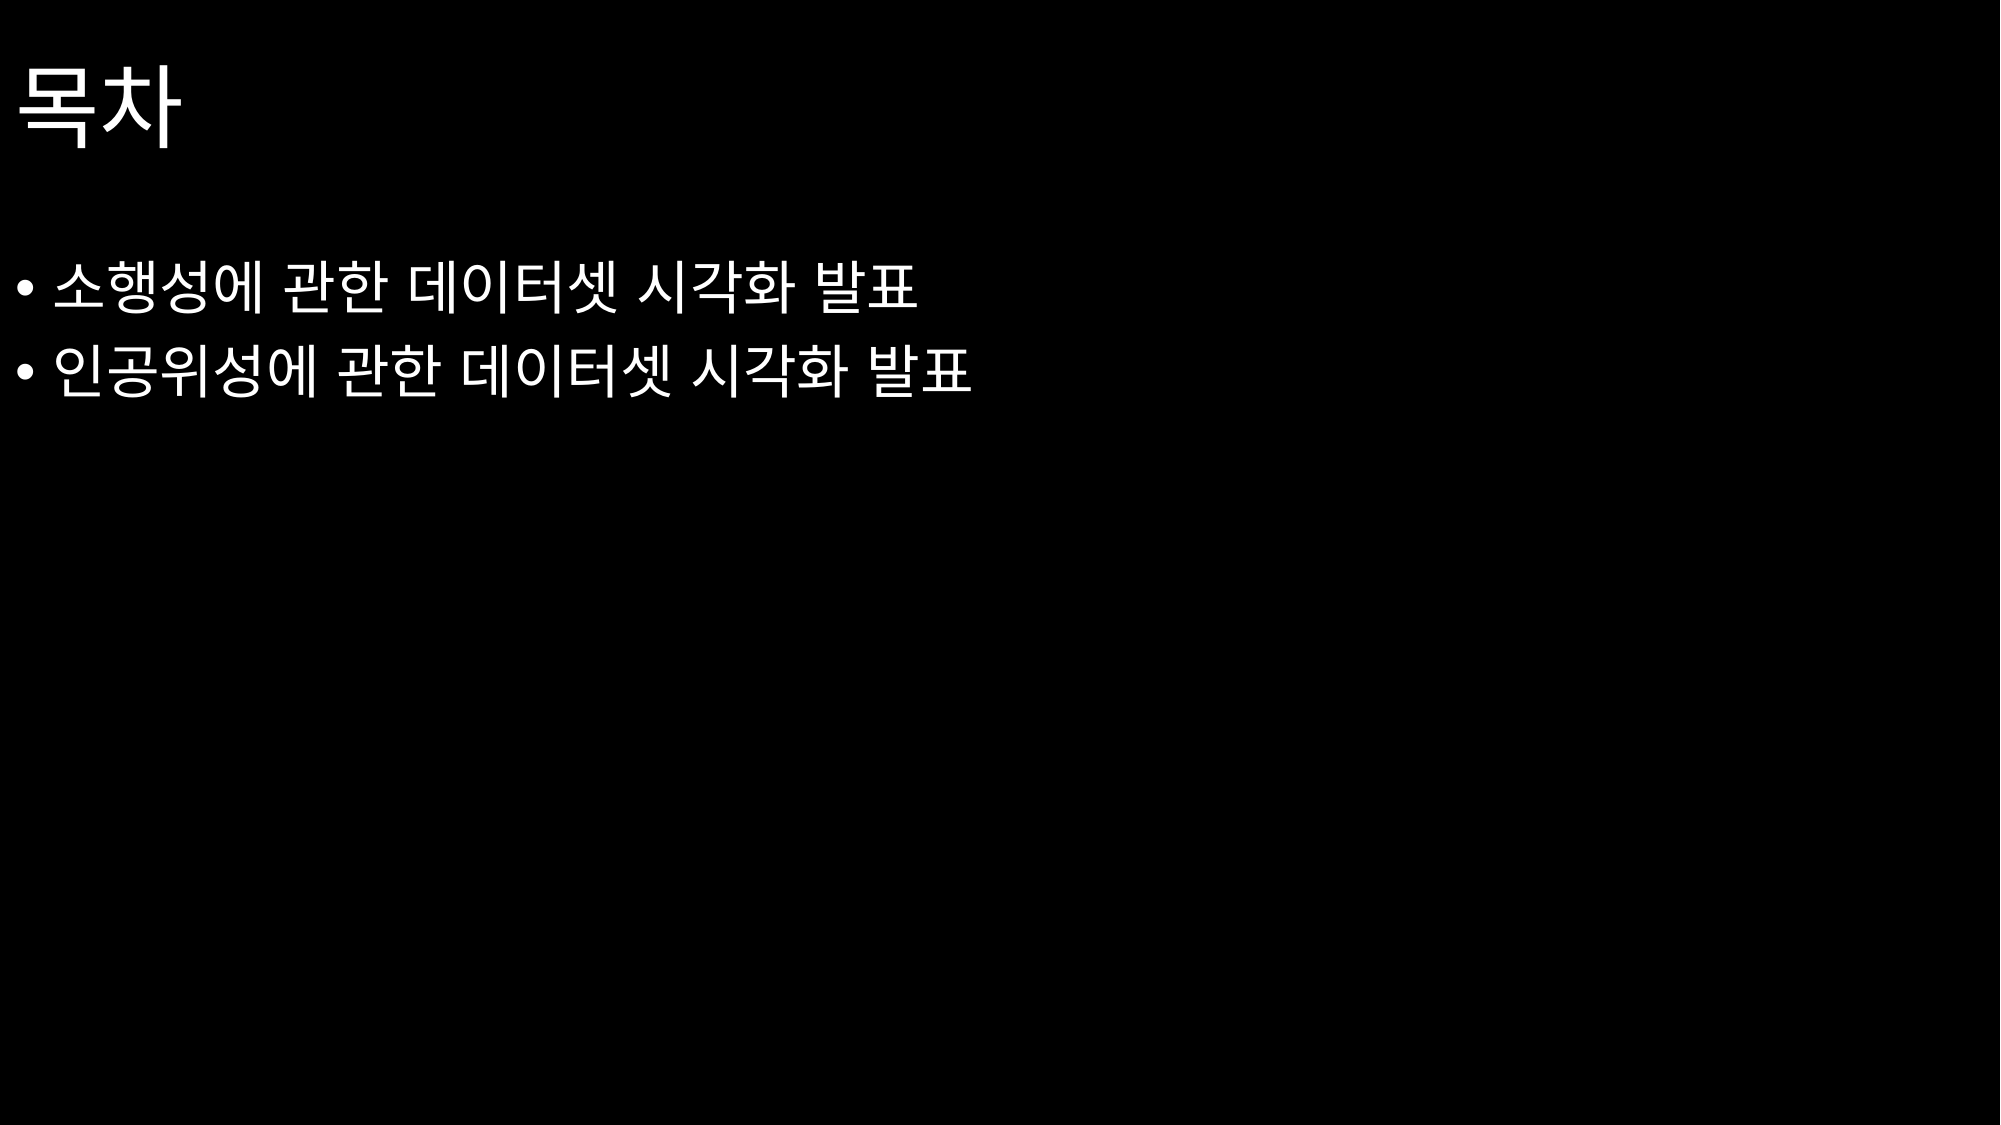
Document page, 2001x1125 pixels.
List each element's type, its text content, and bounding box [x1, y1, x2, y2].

list 소행성에 관한 데이터셋 시각화 발표 인공위성에 관한 데이터셋 시각화 발표 [0, 251, 1725, 966]
title 목차 [0, 3, 1725, 221]
